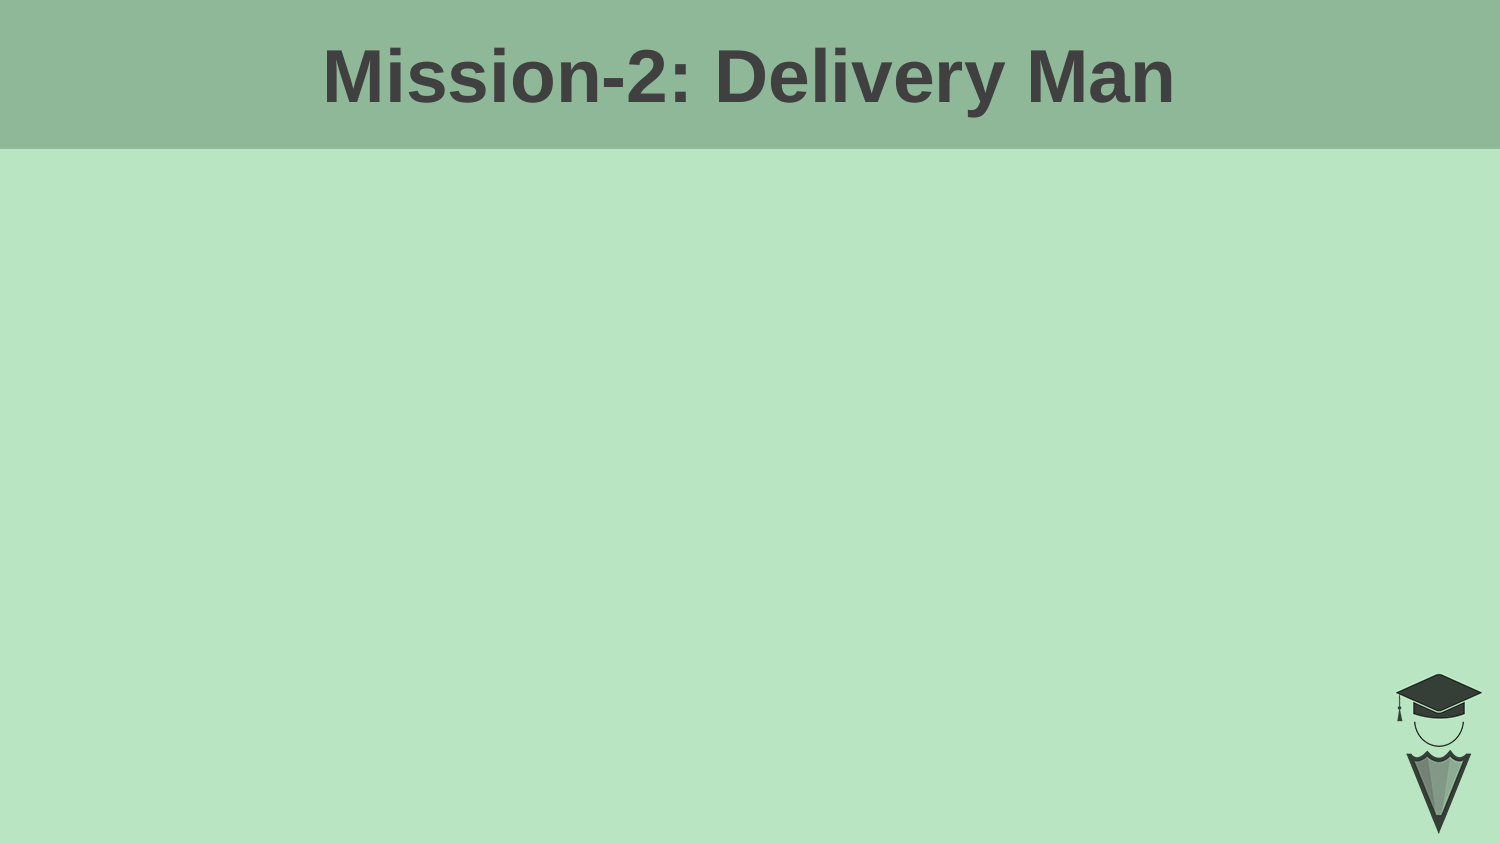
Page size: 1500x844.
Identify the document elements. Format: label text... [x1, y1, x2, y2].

title Mission-2: Delivery Man [0, 0, 1500, 146]
picture [0, 146, 1500, 844]
